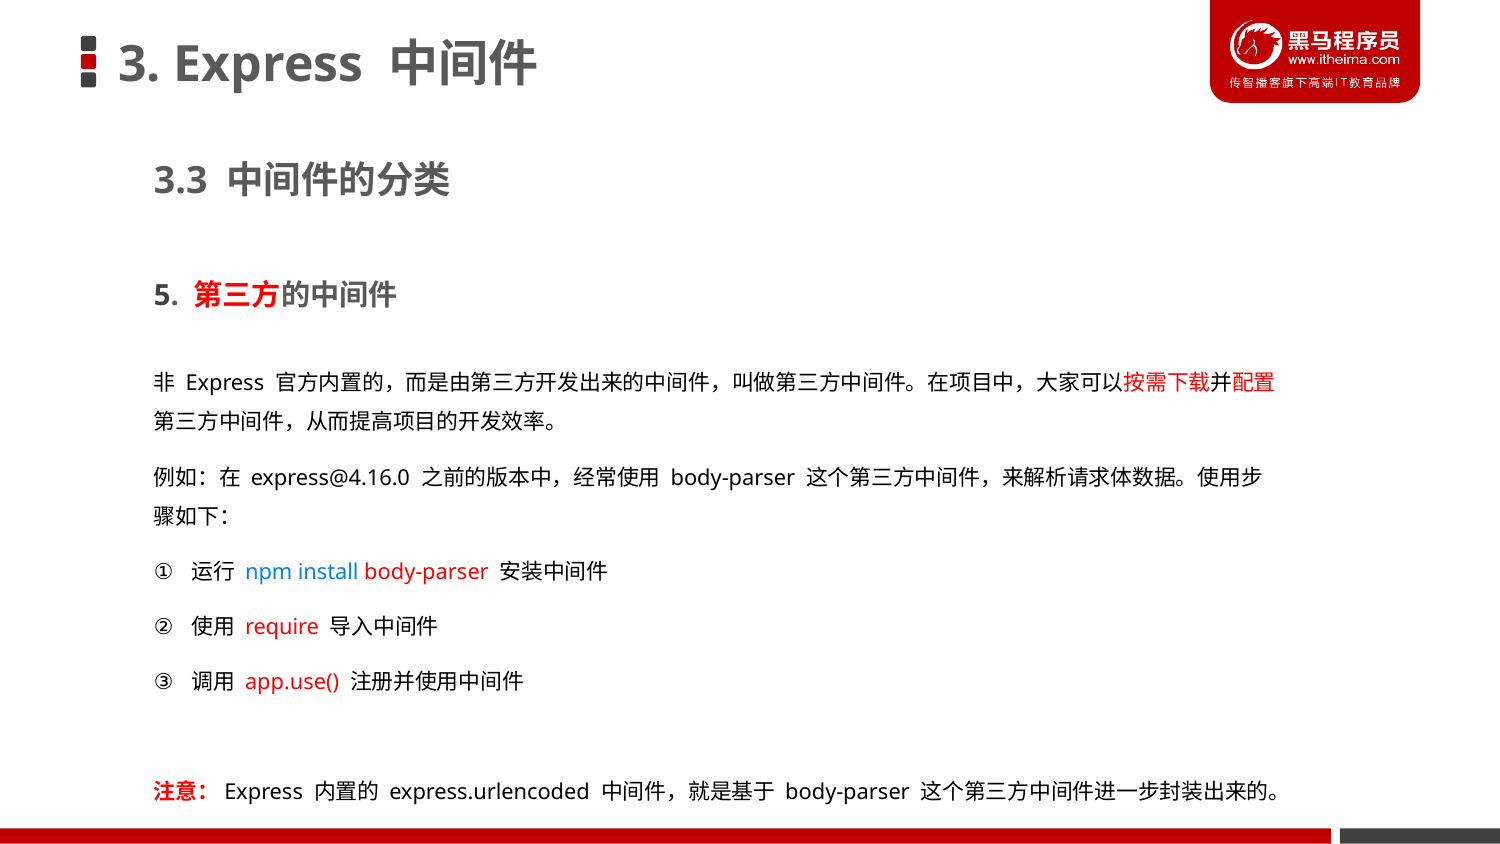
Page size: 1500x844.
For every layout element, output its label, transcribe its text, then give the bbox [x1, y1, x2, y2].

picture [1211, 11, 1419, 97]
title 3. Express 中间件 [103, 0, 1209, 130]
list 3.3 中间件的分类 [139, 153, 1209, 243]
text_box 5. 第三方的中间件 [139, 273, 1204, 320]
list 非 Express 官方内置的，而是由第三方开发出来的中间件，叫做第三方中间件。在项目中，大家可以按需下载并配置第三方中间件，从而提高项目的开发效率。 例如：在 express@4.16.0 之前的版本中，经常使用 body-parser 这个第三方中间件，来解析请求体数据。使用步骤如下： 运行 npm install body-parser 安装中间件 使用 require 导入中间件 调用 app.use() 注册并使用中间件 注意：Express 内置的 express.urlencoded 中间件，就是基于 body-parser 这个第三方中间件进一步封装出来的。 [139, 348, 1294, 808]
